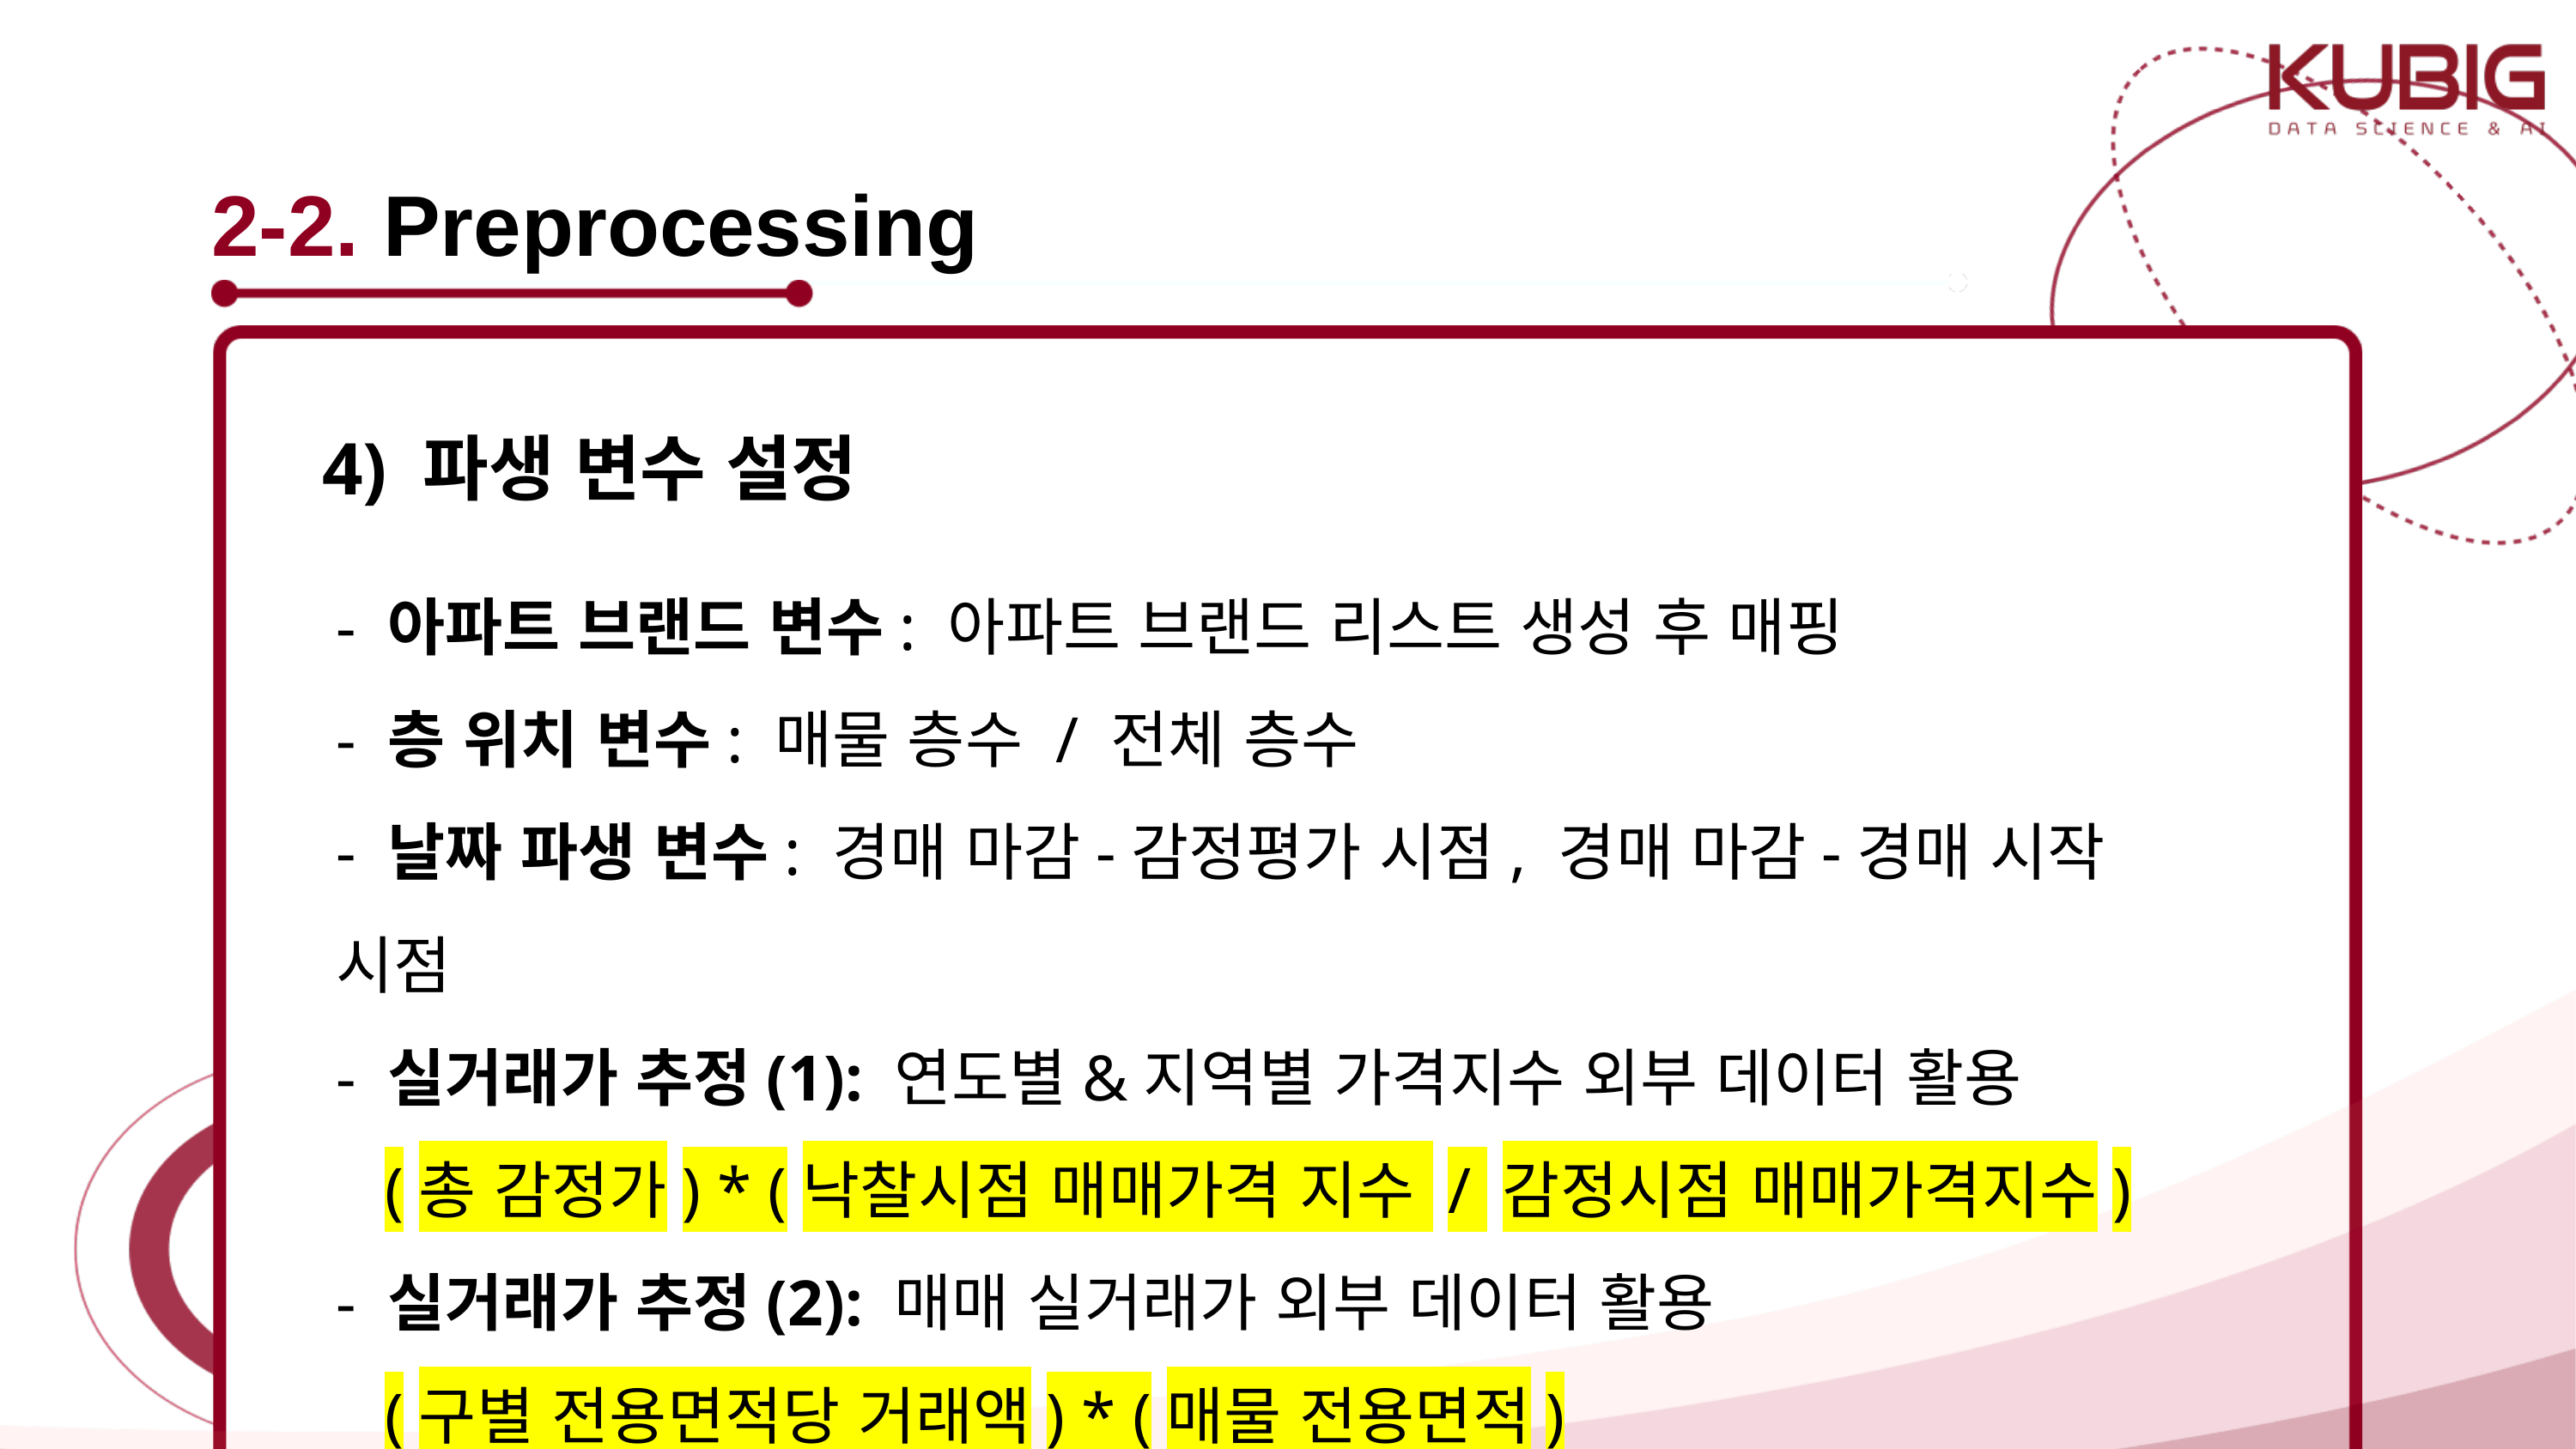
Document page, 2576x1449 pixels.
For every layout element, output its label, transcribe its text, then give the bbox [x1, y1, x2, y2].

picture [0, 0, 2576, 1449]
text_box 2-2. Preprocessing [198, 164, 1273, 281]
picture [210, 273, 1968, 308]
